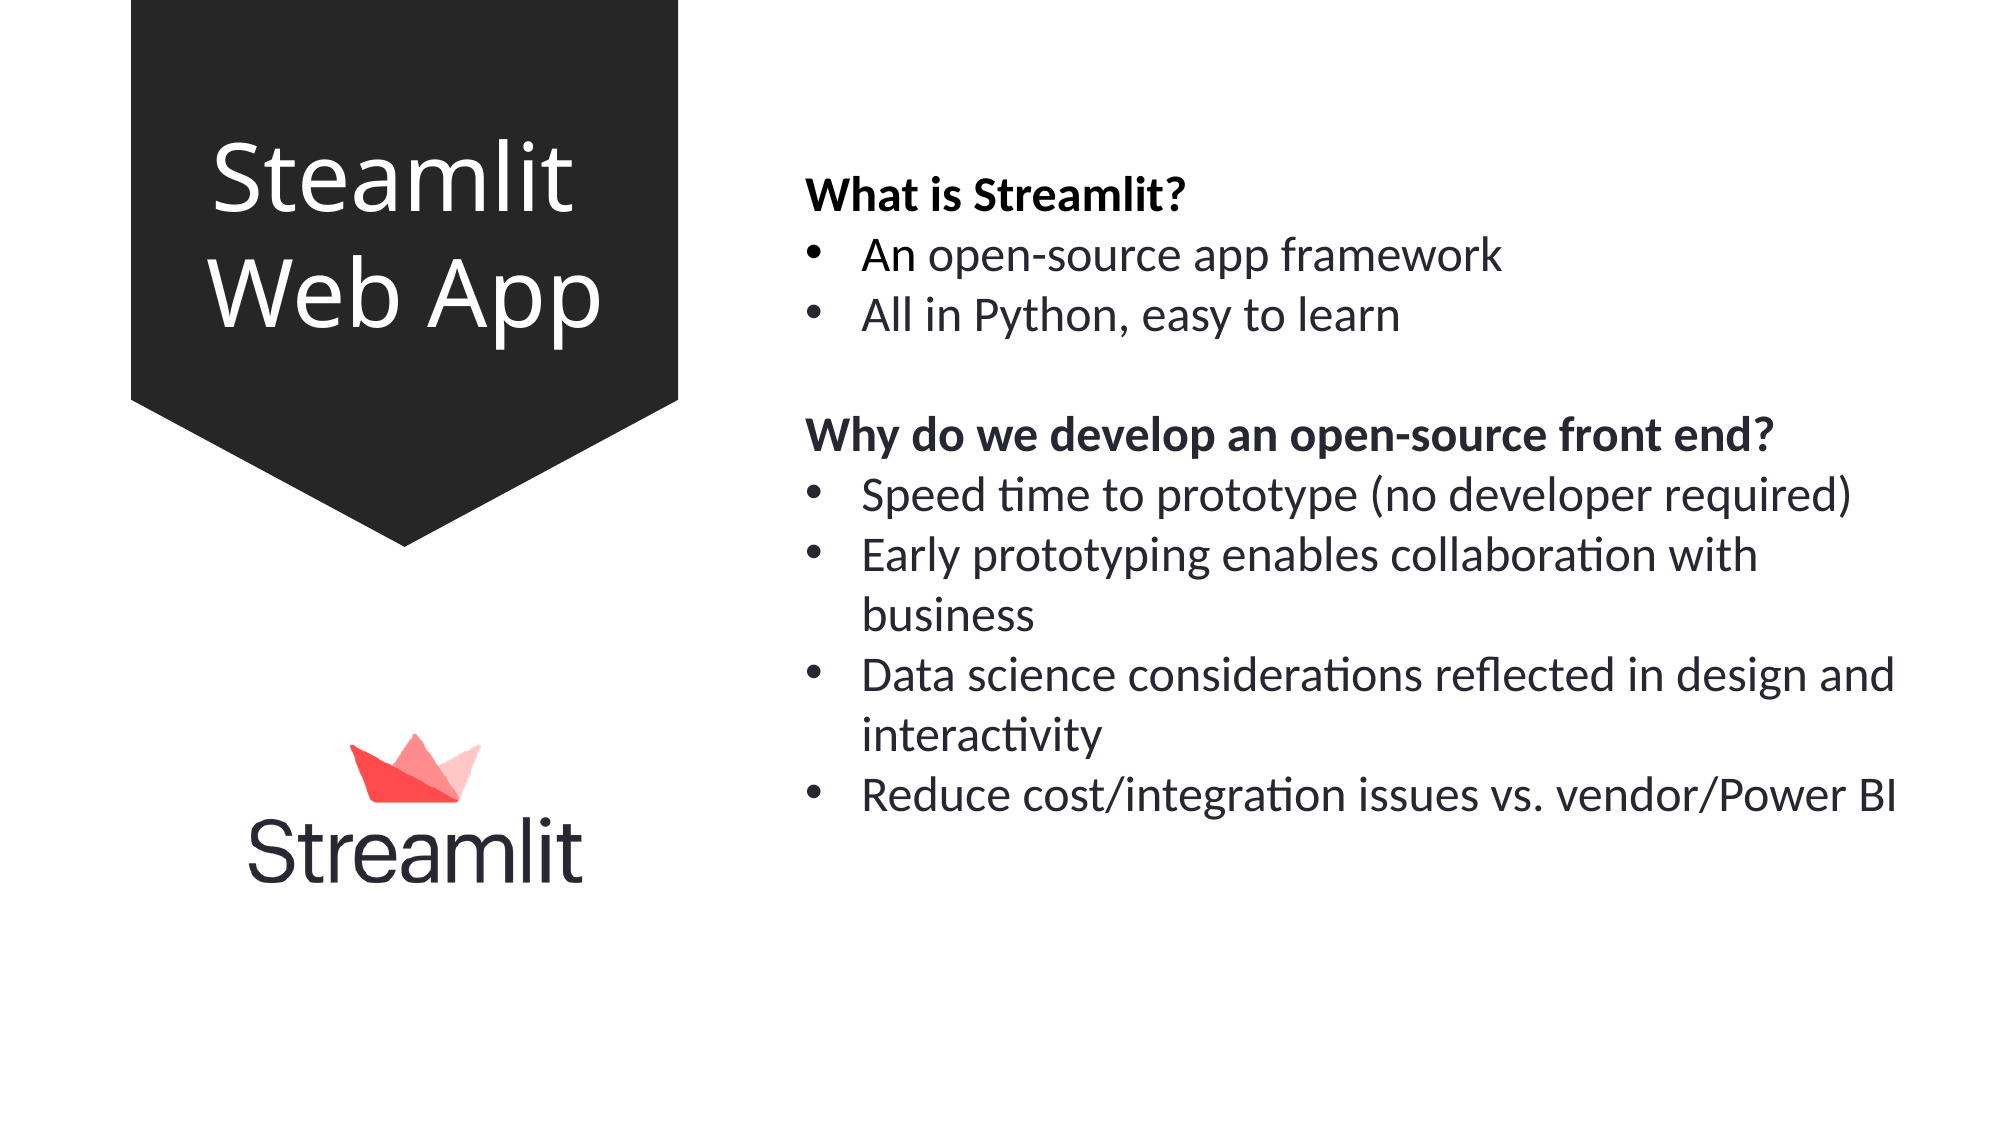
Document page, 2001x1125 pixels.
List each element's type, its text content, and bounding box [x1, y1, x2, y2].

title Steamlit Web App [168, 31, 643, 440]
text_box [130, 0, 680, 421]
text_box [203, 440, 606, 549]
text_box What is Streamlit? An open-source app framework All in Python, easy to learn Why do we develop an open-source front end? Speed time to prototype (no developer required) Early prototyping enables collaboration with business Data science considerations reflected in design and interactivity Reduce cost/integration issues vs. vendor/Power BI [790, 154, 1944, 949]
picture [183, 728, 643, 894]
